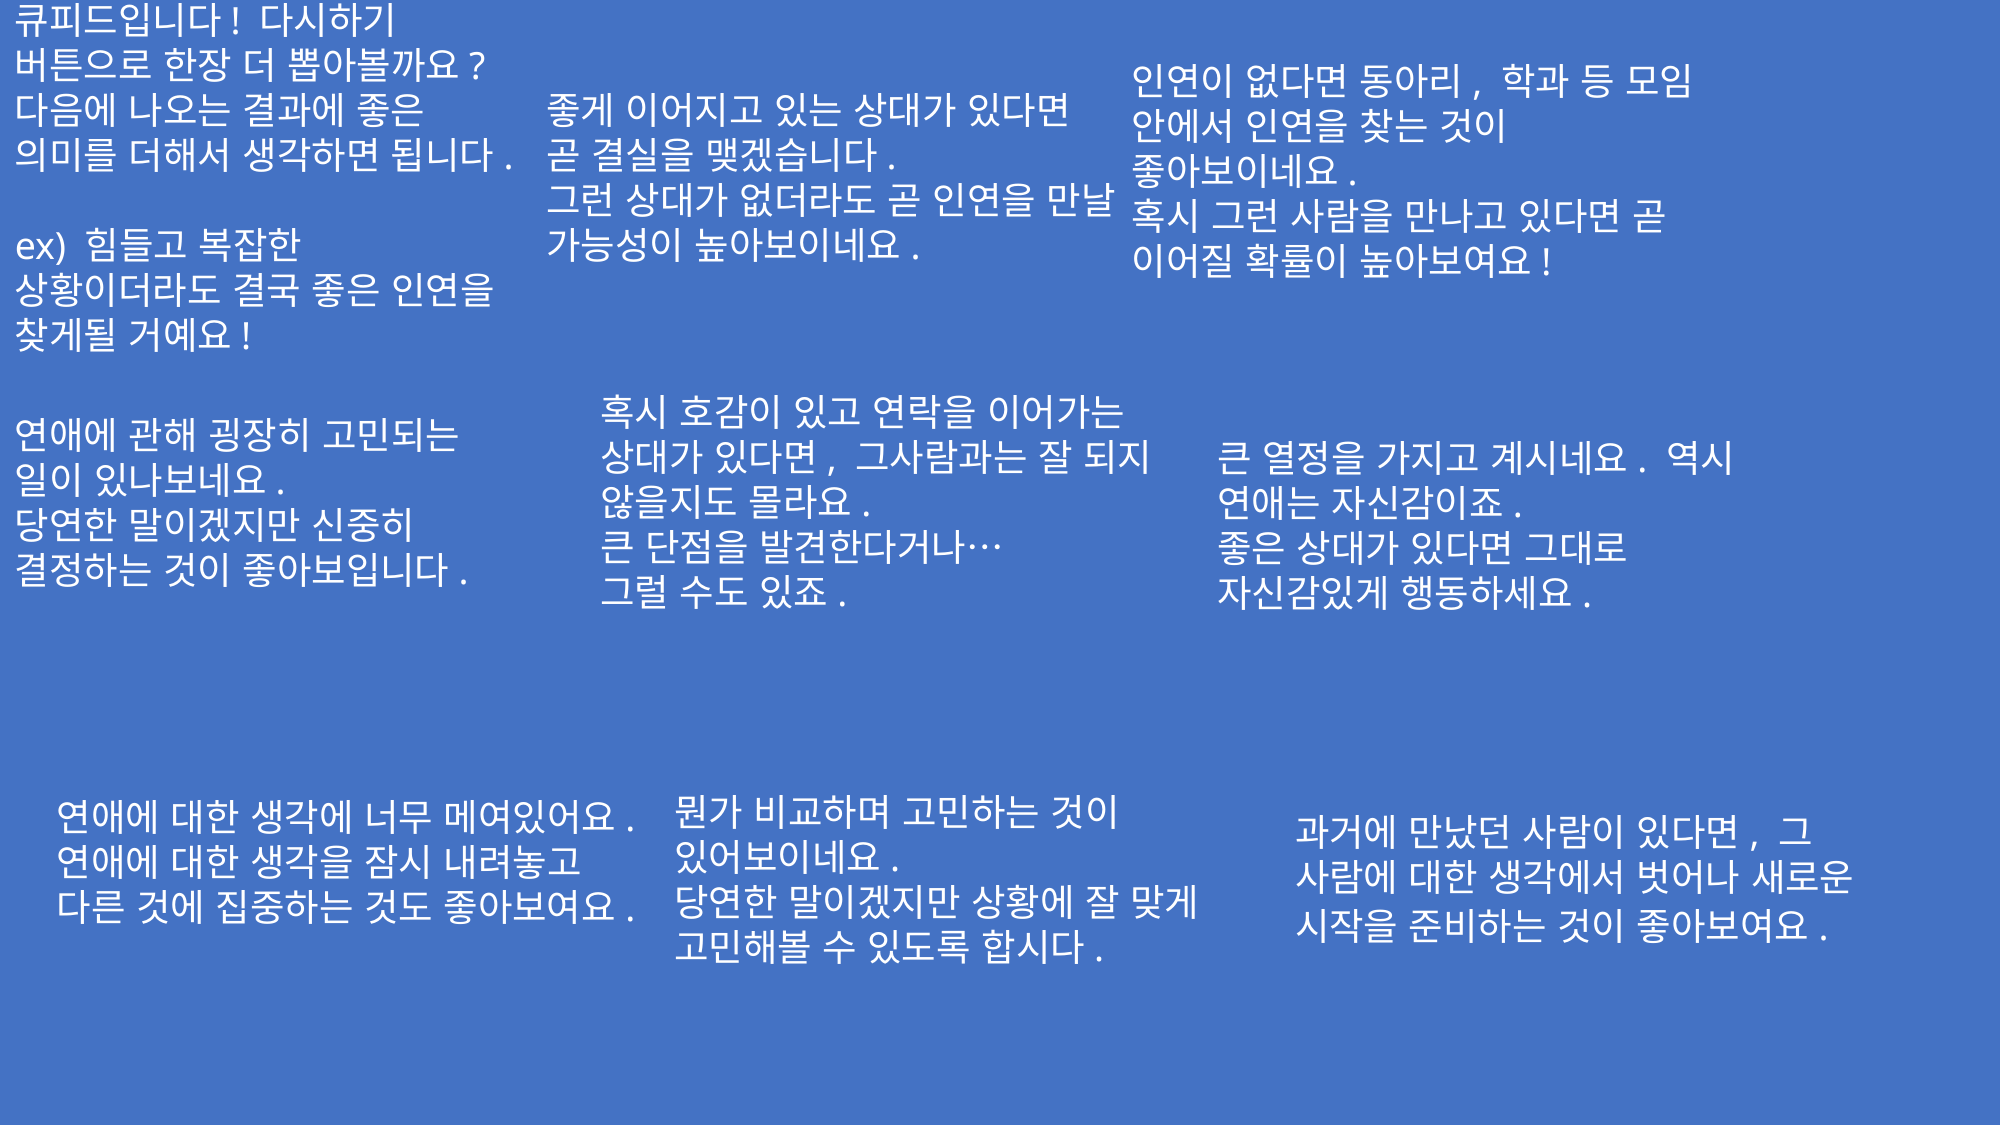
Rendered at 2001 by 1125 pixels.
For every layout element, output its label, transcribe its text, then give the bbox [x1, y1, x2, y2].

text_box 좋게 이어지고 있는 상대가 있다면 곧 결실을 맺겠습니다. 그런 상대가 없더라도 곧 인연을 만날 가능성이 높아보이네요. [530, 0, 1116, 355]
text_box 큰 열정을 가지고 계시네요. 역시 연애는 자신감이죠. 좋은 상대가 있다면 그대로 자신감있게 행동하세요. [1202, 347, 1804, 701]
text_box 연애에 관해 굉장히 고민되는 일이 있나보네요. 당연한 말이겠지만 신중히 결정하는 것이 좋아보입니다. [0, 324, 564, 680]
text_box 과거에 만났던 사람이 있다면, 그 사람에 대한 생각에서 벗어나 새로운 시작을 준비하는 것이 좋아보여요. [1279, 701, 1917, 1057]
text_box 큐피드입니다! 다시하기 버튼으로 한장 더 뽑아볼까요? 다음에 나오는 결과에 좋은 의미를 더해서 생각하면 됩니다. ex) 힘들고 복잡한 상황이더라도 결국 좋은 인연을 찾게될 거예요! [0, 0, 530, 324]
text_box 뭔가 비교하며 고민하는 것이 있어보이네요. 당연한 말이겠지만 상황에 잘 맞게 고민해볼 수 있도록 합시다. [658, 700, 1281, 1057]
text_box 인연이 없다면 동아리, 학과 등 모임 안에서 인연을 찾는 것이 좋아보이네요. 혹시 그런 사람을 만나고 있다면 곧 이어질 확률이 높아보여요! [1116, 0, 1718, 349]
text_box 연애에 대한 생각에 너무 메여있어요. 연애에 대한 생각을 잠시 내려놓고 다른 것에 집중하는 것도 좋아보여요. [41, 683, 664, 1039]
text_box 혹시 호감이 있고 연락을 이어가는 상대가 있다면, 그사람과는 잘 되지 않을지도 몰라요. 큰 단점을 발견한다거나… 그럴 수도 있죠. [584, 323, 1186, 679]
